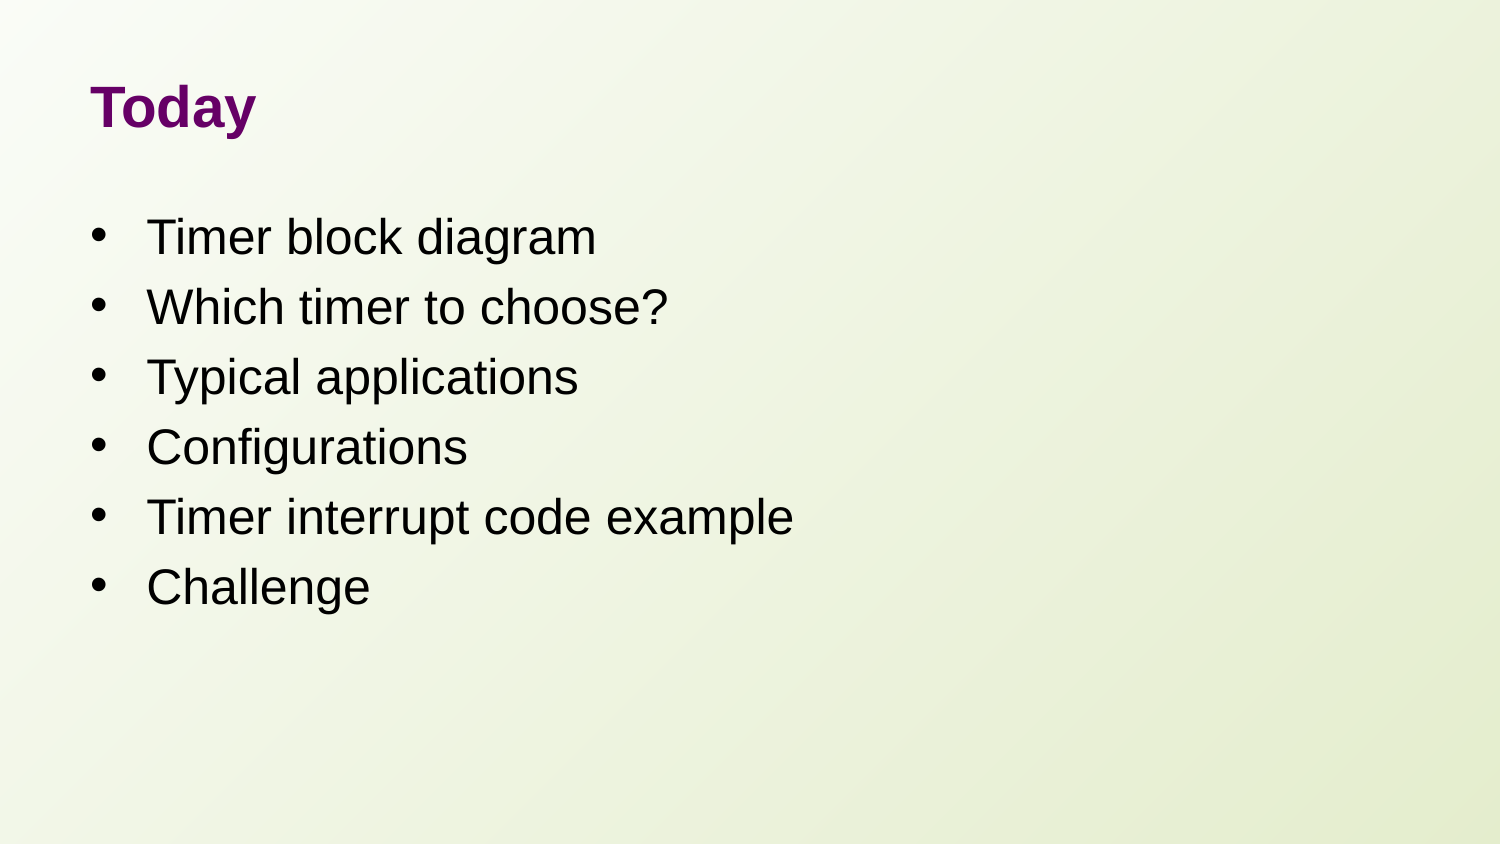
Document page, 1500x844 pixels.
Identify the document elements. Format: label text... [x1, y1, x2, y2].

list Timer block diagram Which timer to choose? Typical applications Configurations Timer interrupt code example Challenge [75, 196, 1425, 669]
title Today [75, 33, 1425, 175]
